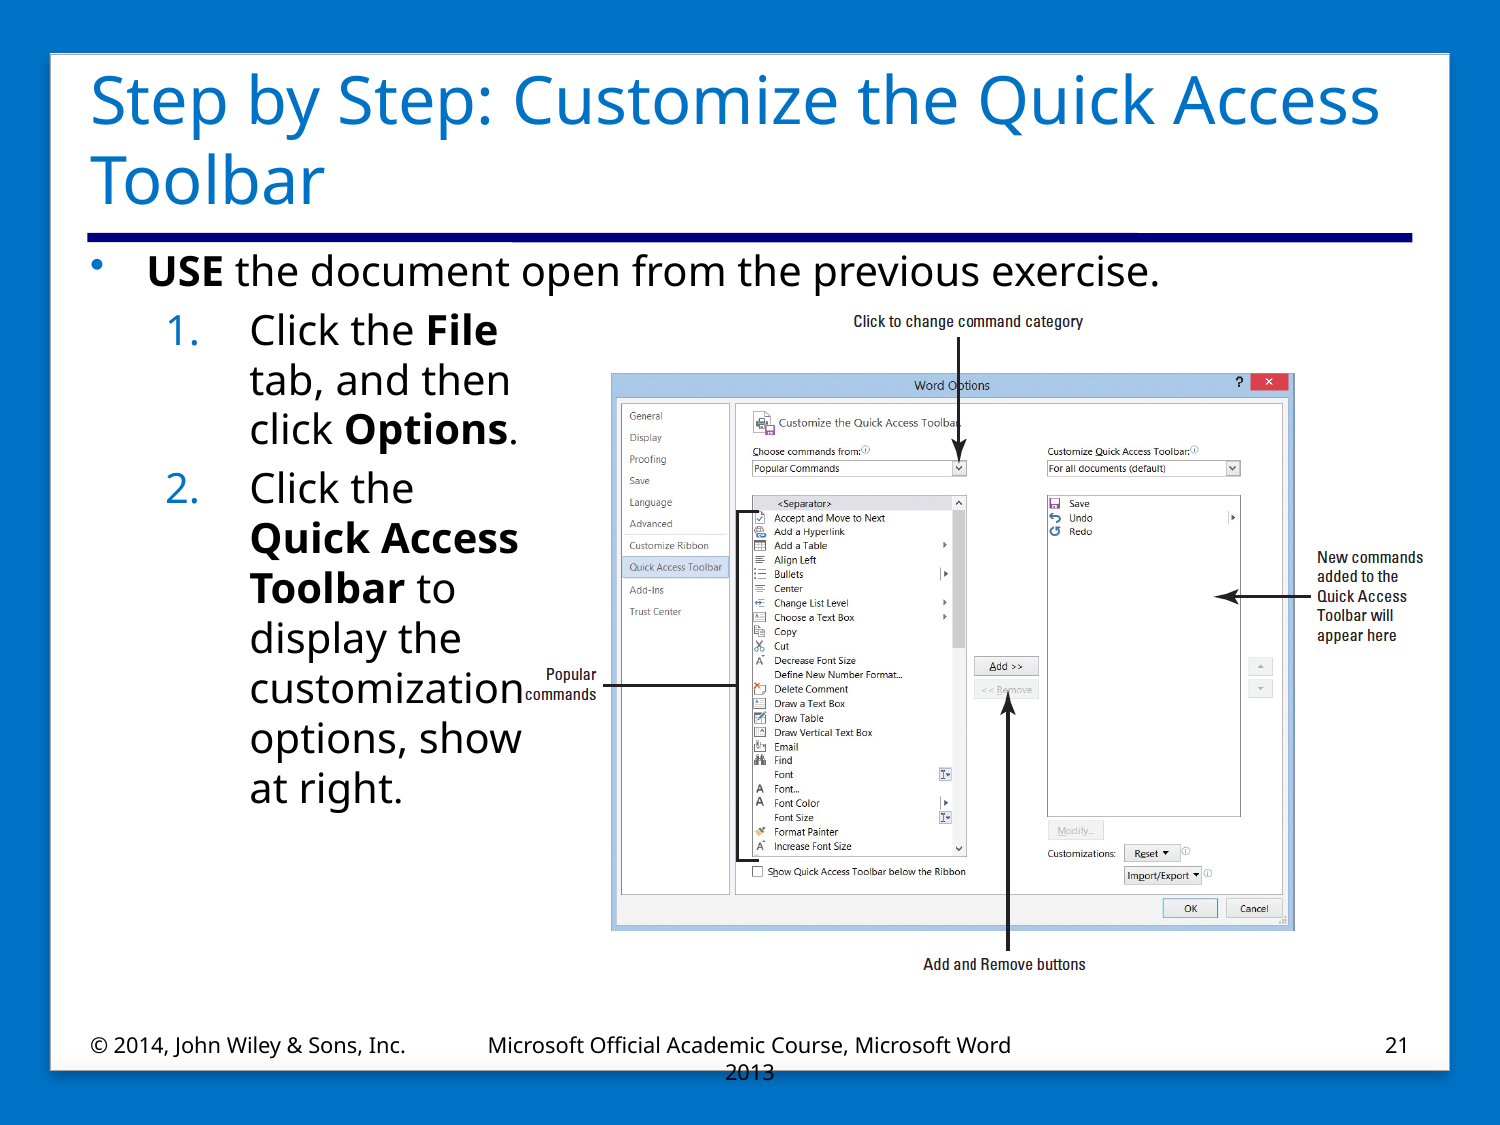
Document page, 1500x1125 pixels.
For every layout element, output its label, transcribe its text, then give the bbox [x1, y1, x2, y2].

title Step by Step: Customize the Quick Access Toolbar [74, 74, 1426, 226]
slide_number 21 [1074, 1024, 1426, 1103]
footer Microsoft Official Academic Course, Microsoft Word 2013 [449, 1024, 1051, 1103]
list USE the document open from the previous exercise. Click the File tab, and then click Options. Click the Quick Access Toolbar to display the customization options, shown at right. [75, 237, 1425, 1063]
picture [522, 308, 1426, 976]
slide_number © 2014, John Wiley & Sons, Inc. [74, 1024, 426, 1103]
